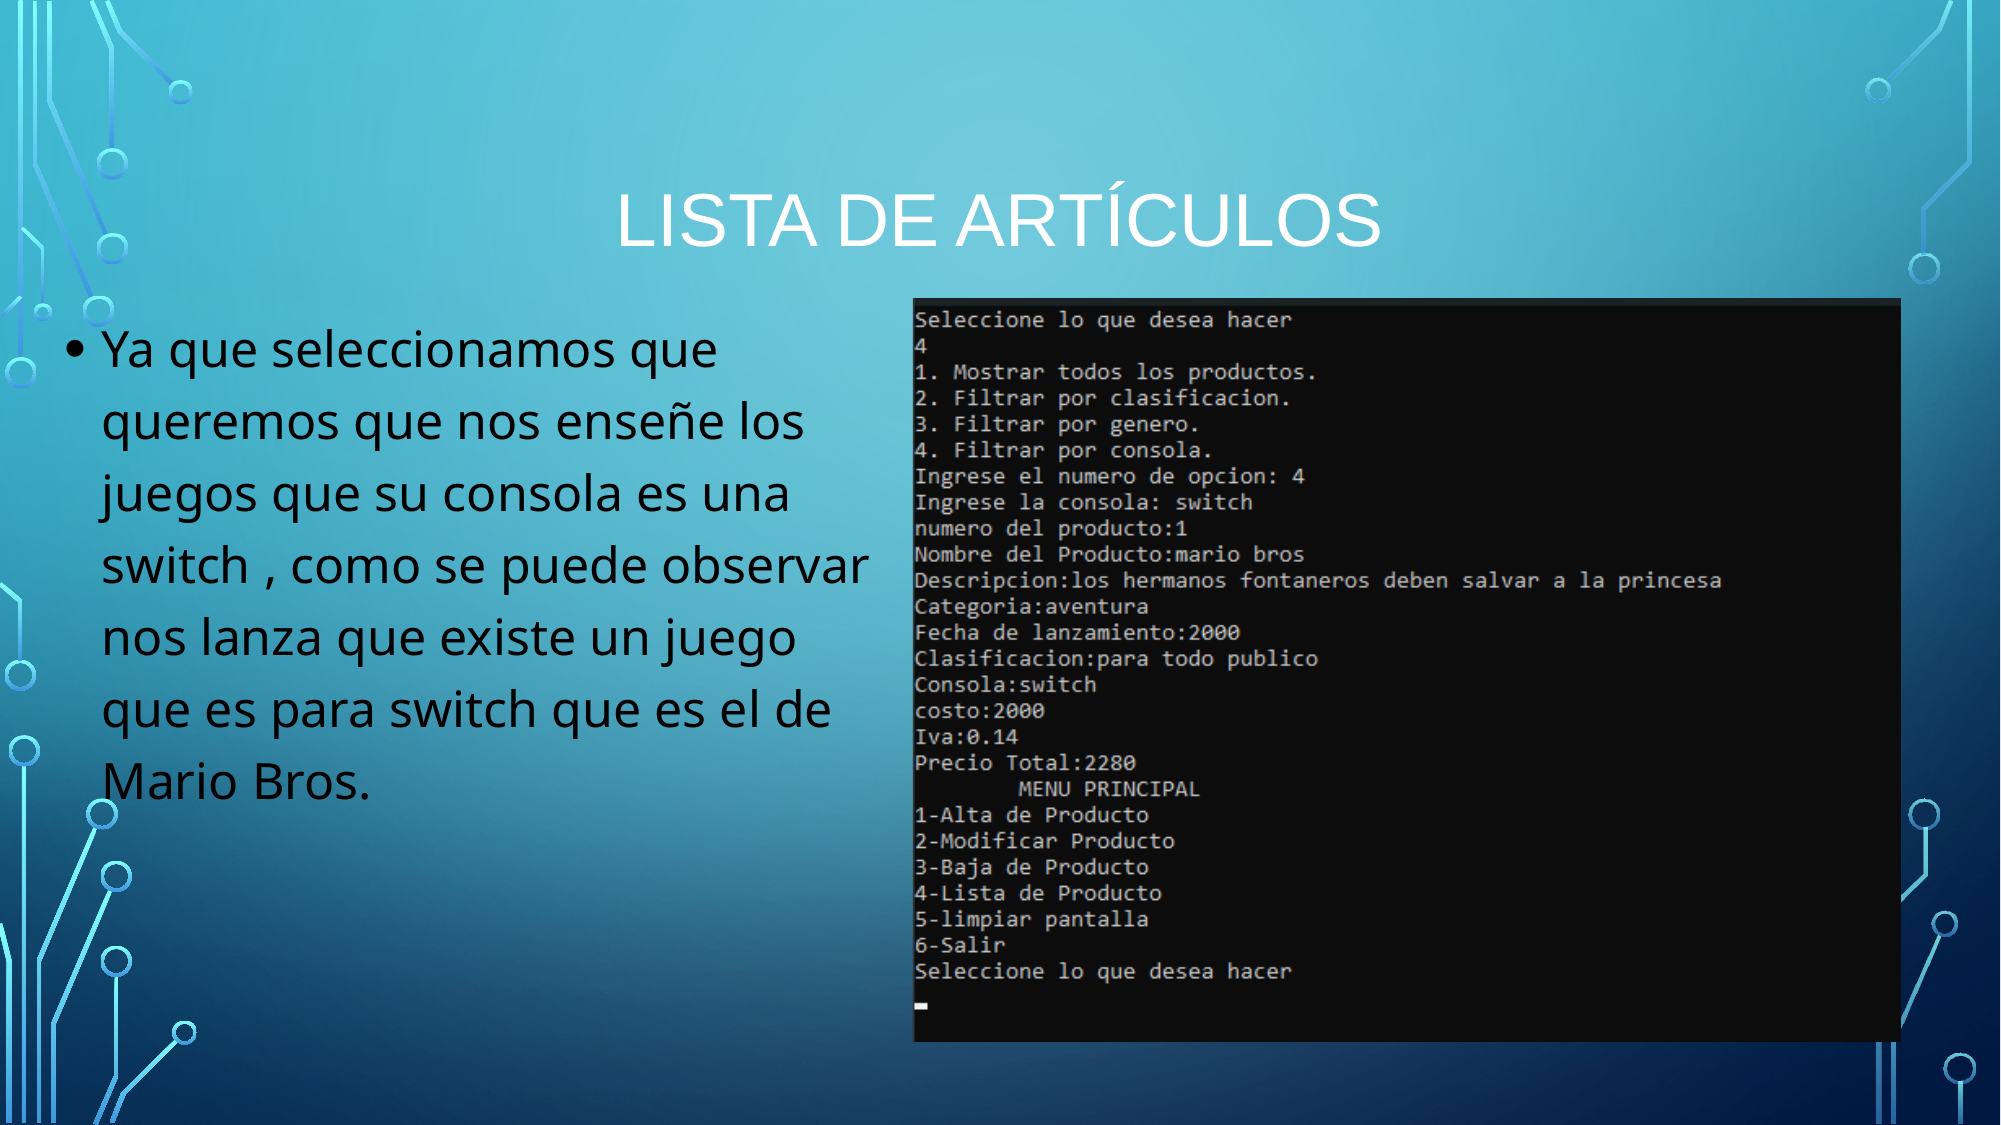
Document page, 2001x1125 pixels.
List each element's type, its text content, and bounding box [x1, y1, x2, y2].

title Lista de artículos [187, 101, 1813, 344]
list Ya que seleccionamos que queremos que nos enseñe los juegos que su consola es una switch , como se puede observar nos lanza que existe un juego que es para switch que es el de Mario Bros. [49, 298, 891, 876]
picture [912, 297, 1902, 1042]
